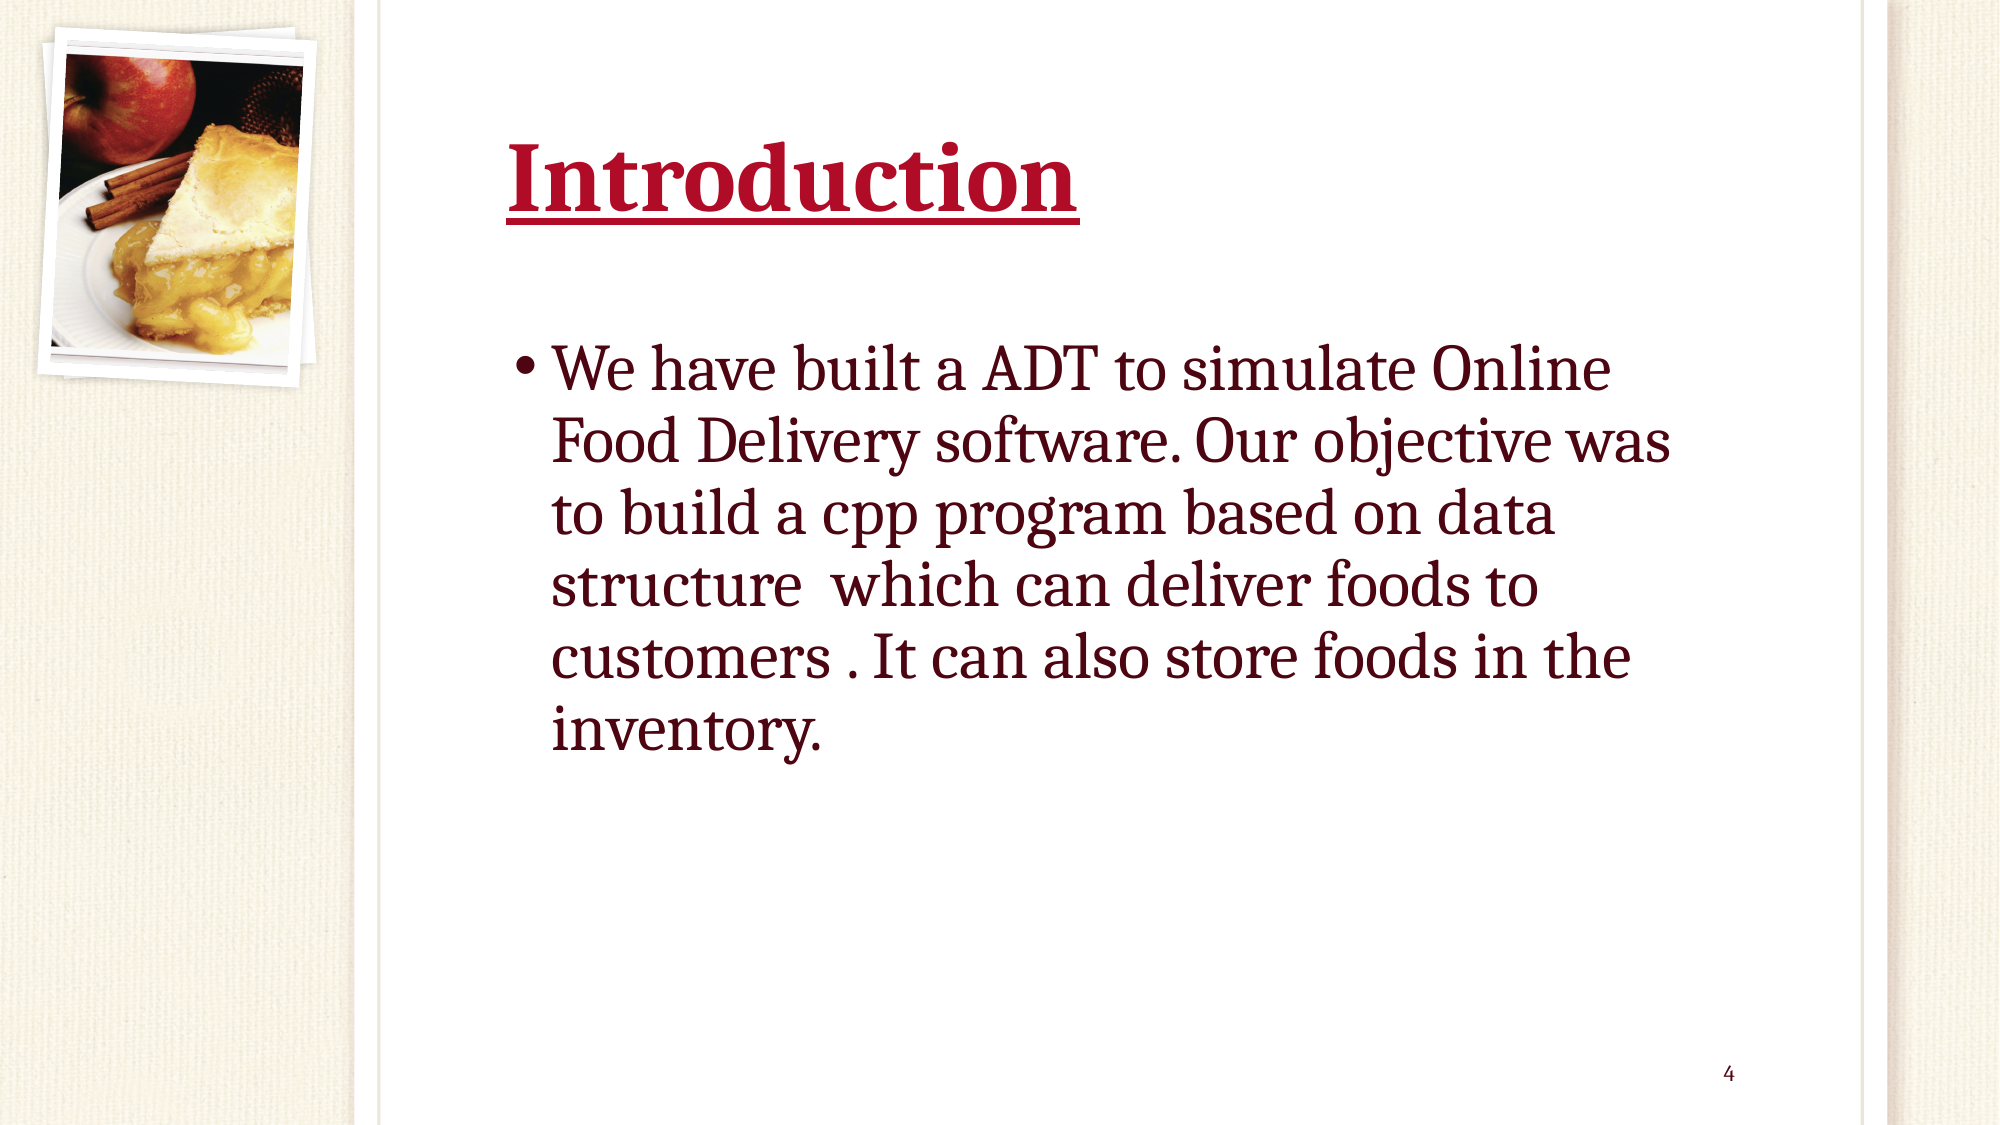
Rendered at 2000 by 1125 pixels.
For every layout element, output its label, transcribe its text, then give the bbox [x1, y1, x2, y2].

list We have built a ADT to simulate Online Food Delivery software. Our objective was to build a cpp program based on data structure which can deliver foods to customers . It can also store foods in the inventory. [491, 324, 1750, 975]
slide_number 4 [1599, 1050, 1750, 1096]
picture [0, 0, 354, 1125]
picture [1888, 0, 2000, 1125]
title Introduction [491, 52, 1750, 240]
